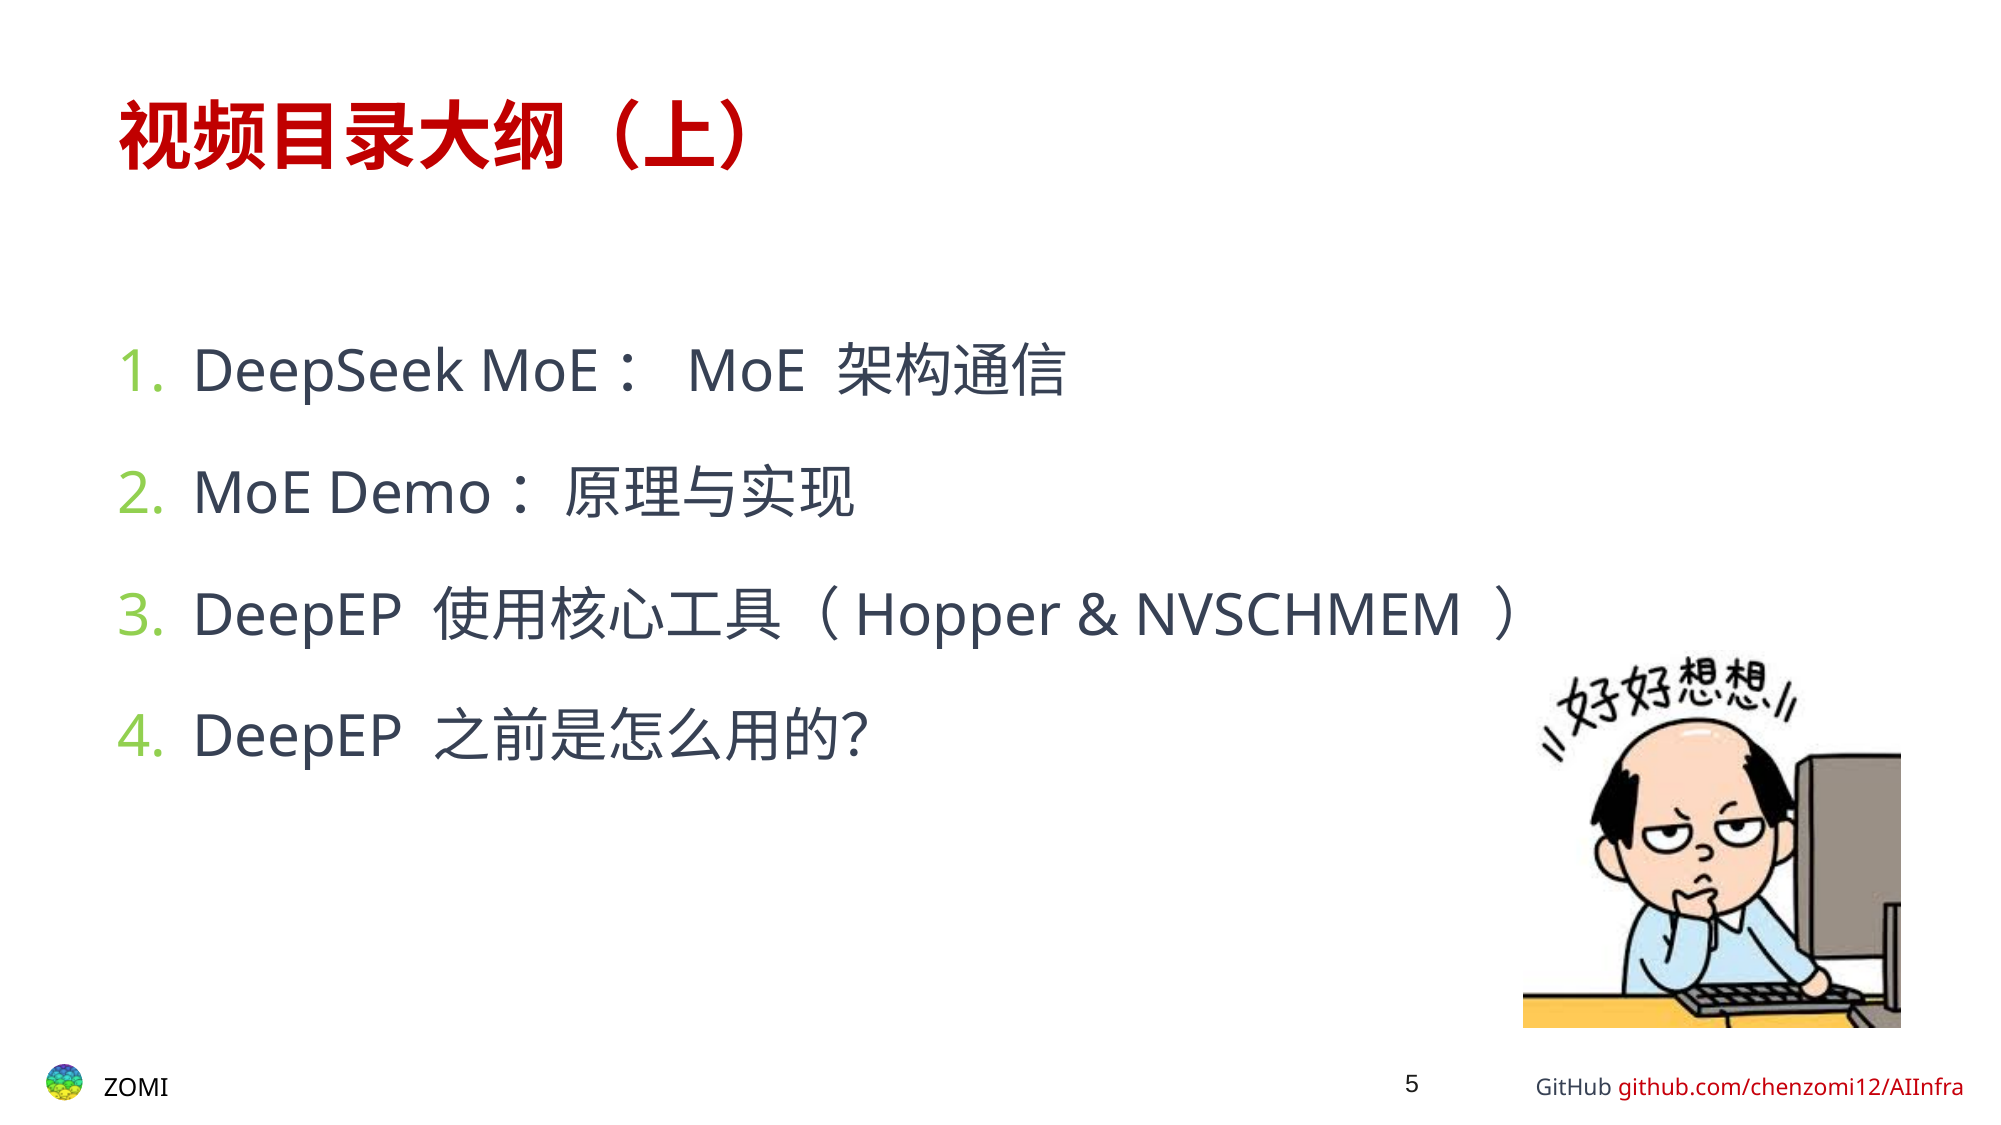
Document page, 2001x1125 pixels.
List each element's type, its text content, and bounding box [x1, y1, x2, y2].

picture [47, 1065, 82, 1100]
list DeepSeek MoE：MoE 架构通信 MoE Demo：原理与实现 DeepEP 使用核心工具（Hopper & NVSCHMEM ） DeepEP 之前是怎么用的？ [102, 204, 1901, 1043]
picture [1523, 649, 1902, 1028]
title 视频目录大纲（上） [102, 85, 1901, 183]
